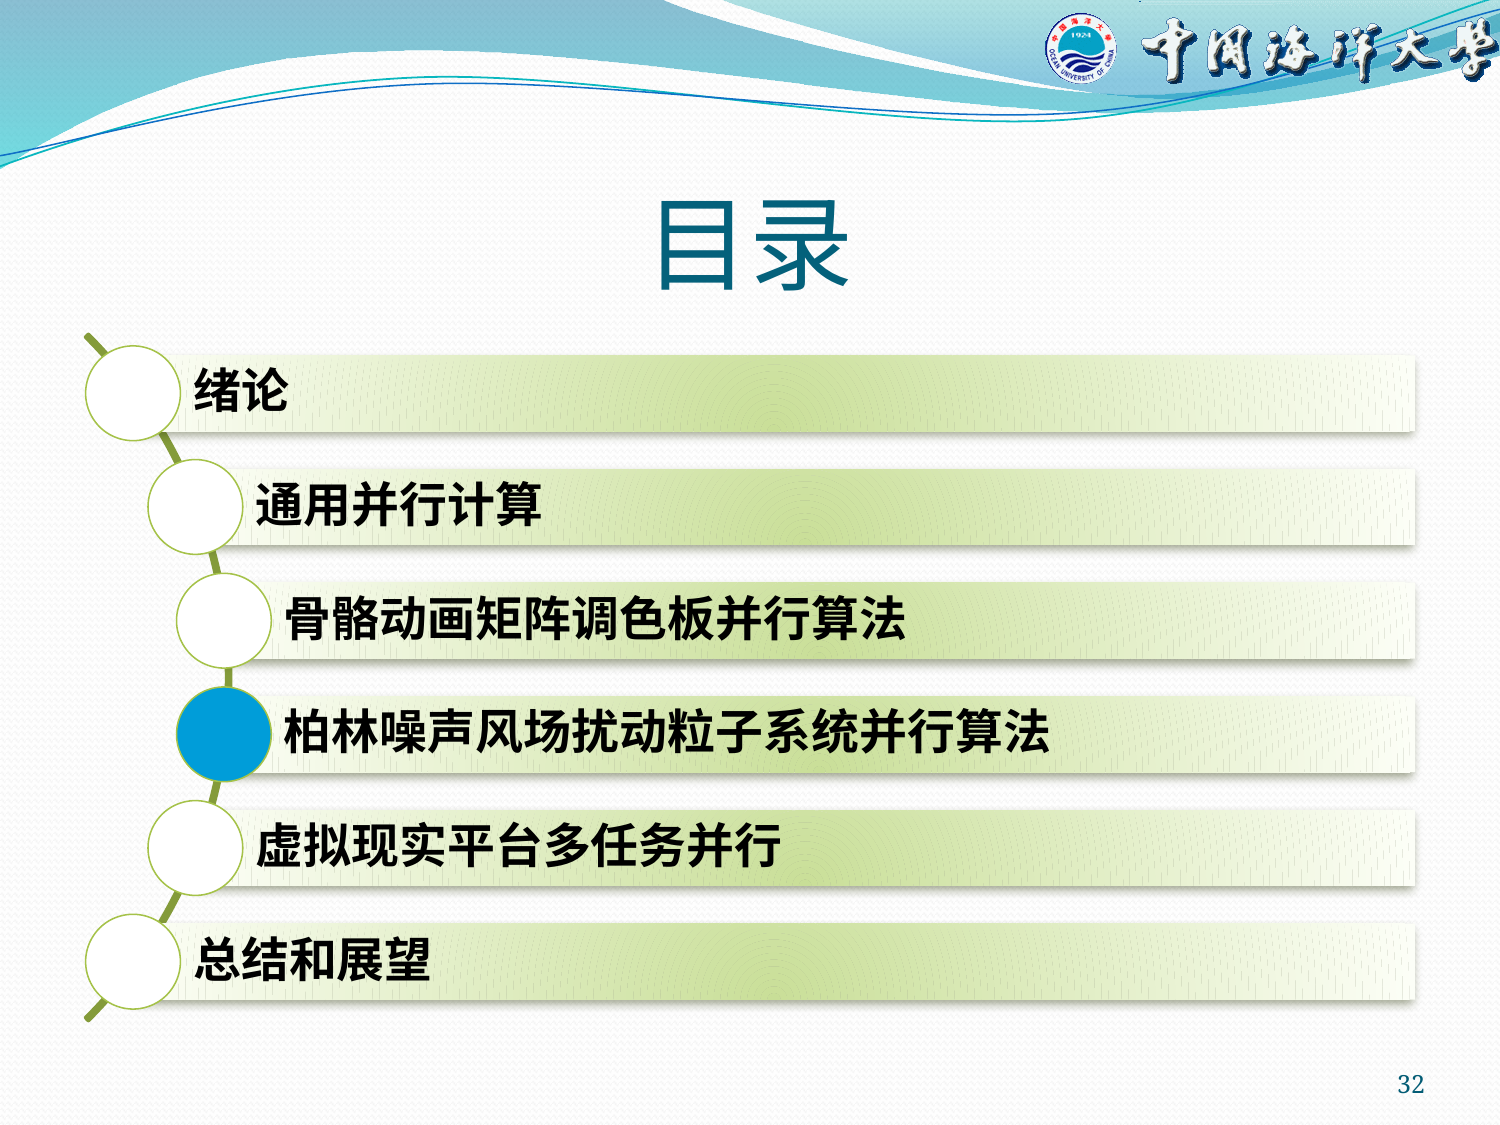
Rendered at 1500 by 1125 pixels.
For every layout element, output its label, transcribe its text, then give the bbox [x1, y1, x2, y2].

picture [1045, 1, 1500, 88]
title 目录 [75, 115, 1425, 303]
slide_number 32 [1299, 1049, 1425, 1103]
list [74, 317, 1426, 1038]
